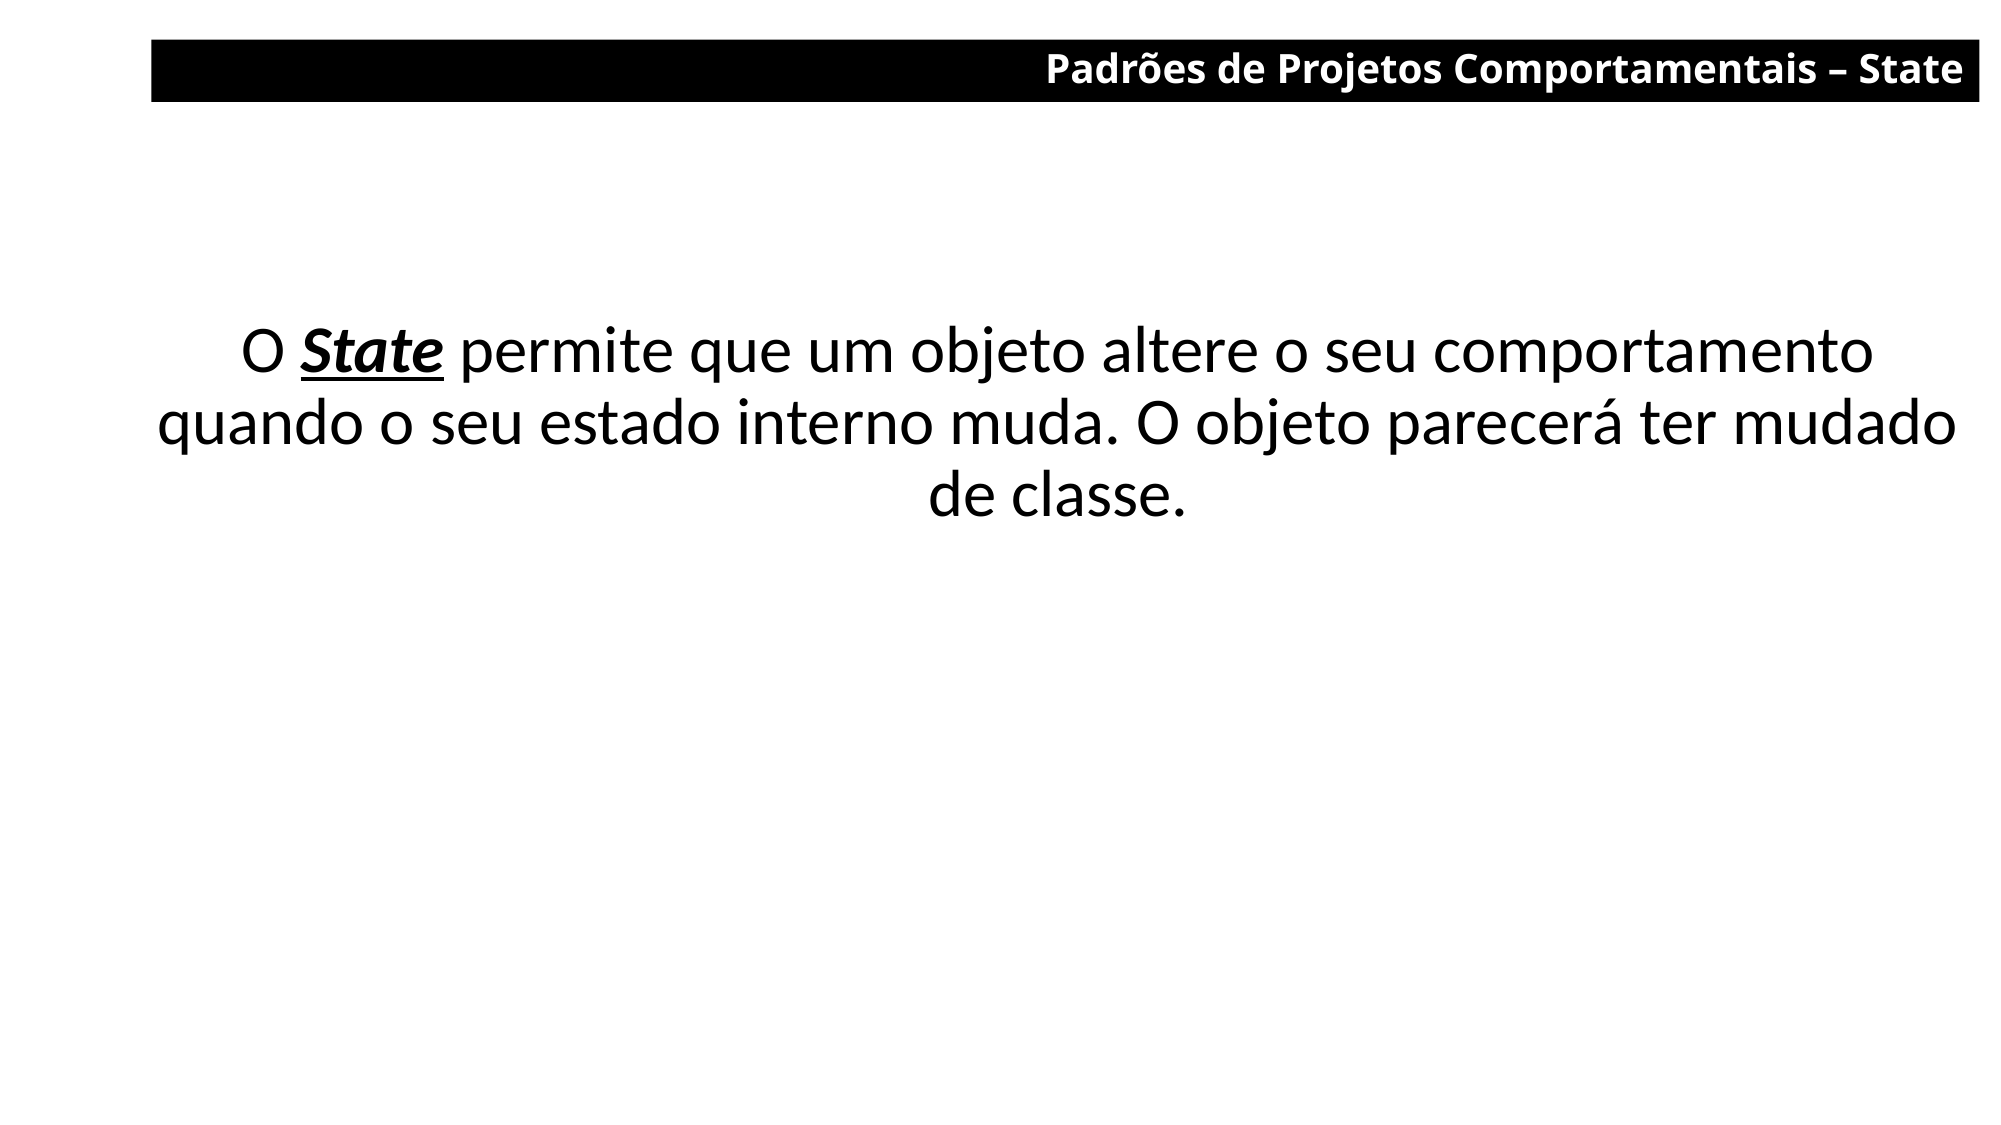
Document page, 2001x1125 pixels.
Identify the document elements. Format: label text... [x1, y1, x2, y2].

text_box Padrões de Projetos Comportamentais – State [151, 39, 1980, 102]
list O State permite que um objeto altere o seu comportamento quando o seu estado interno muda. O objeto parecerá ter mudado de classe. [137, 132, 1980, 1014]
